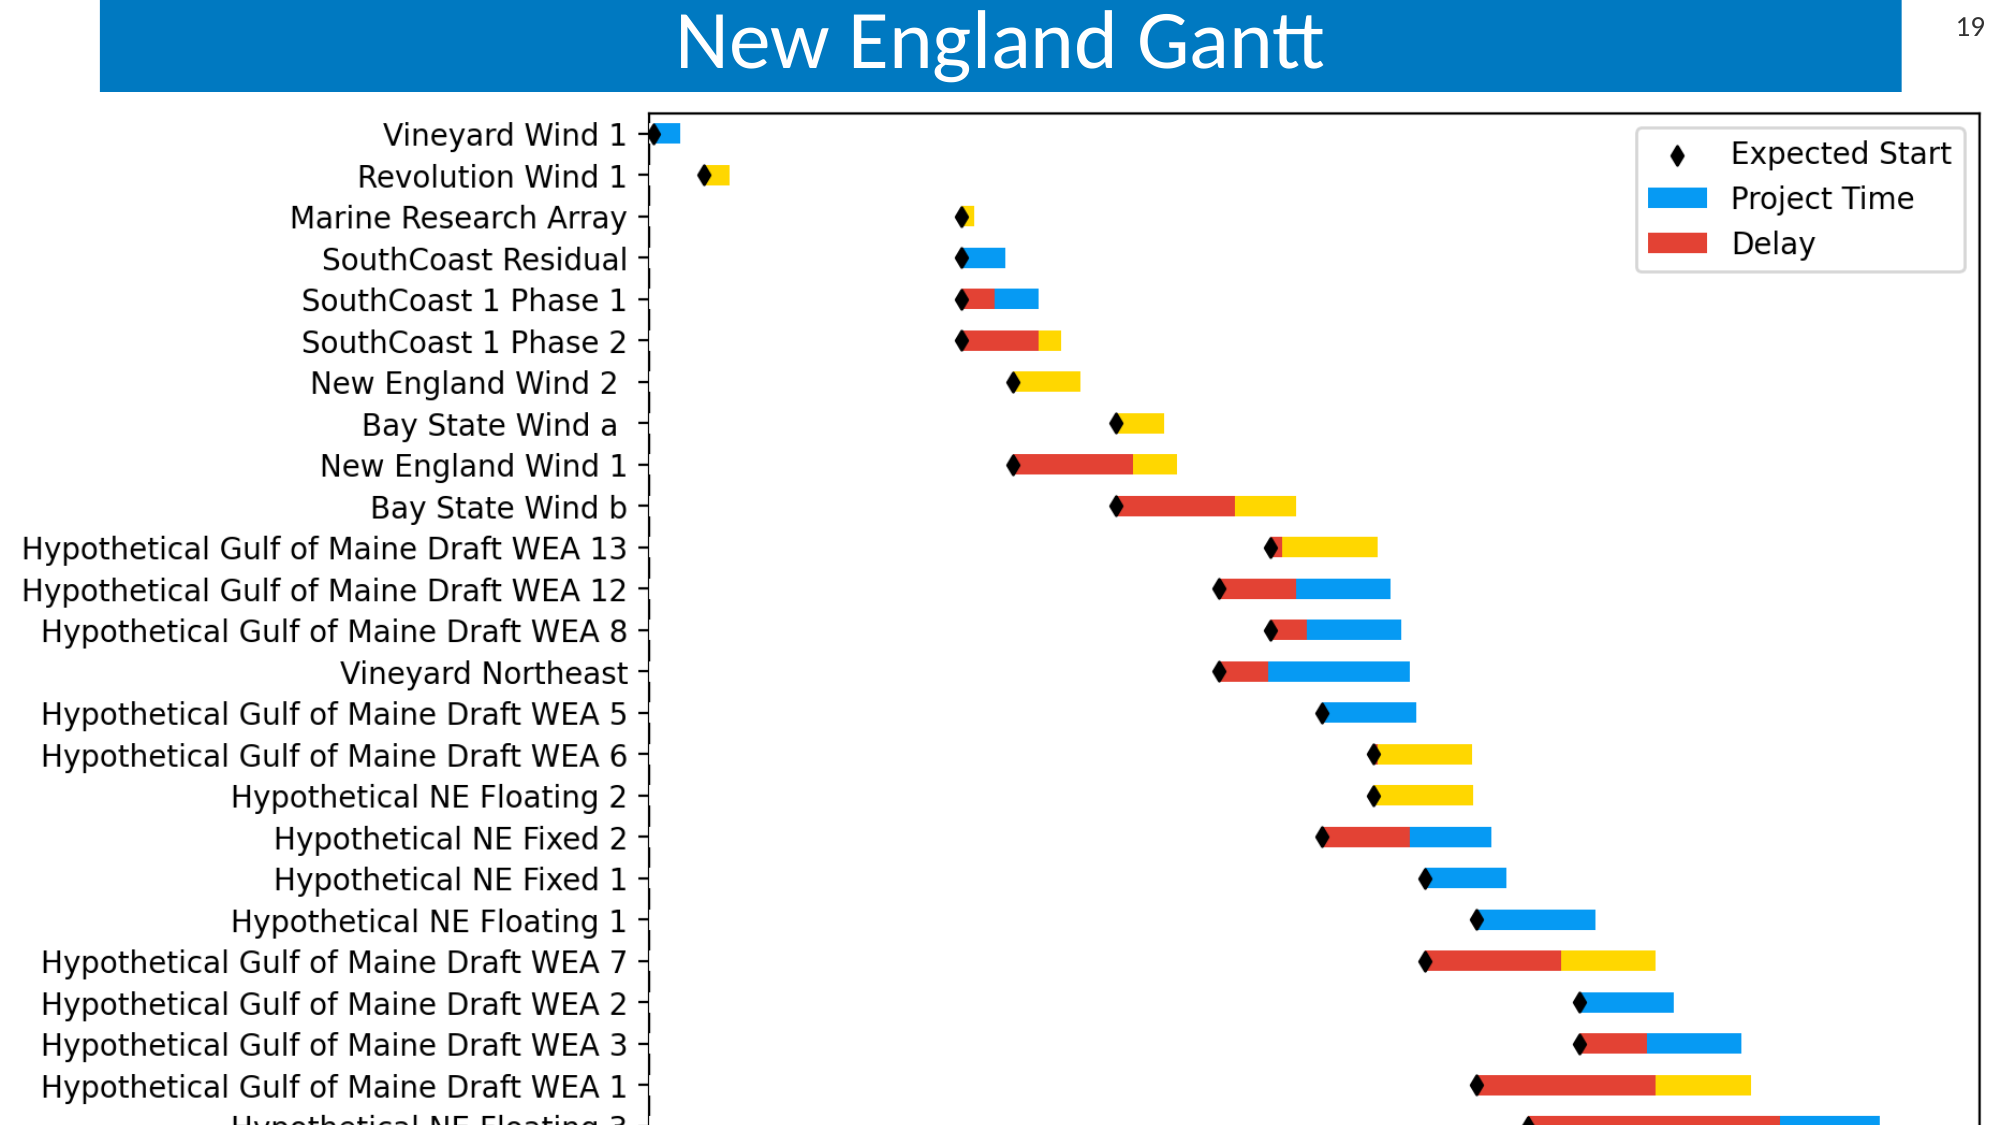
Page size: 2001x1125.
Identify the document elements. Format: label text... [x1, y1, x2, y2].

title New England Gantt [99, 0, 1902, 91]
picture [0, 92, 2000, 1125]
